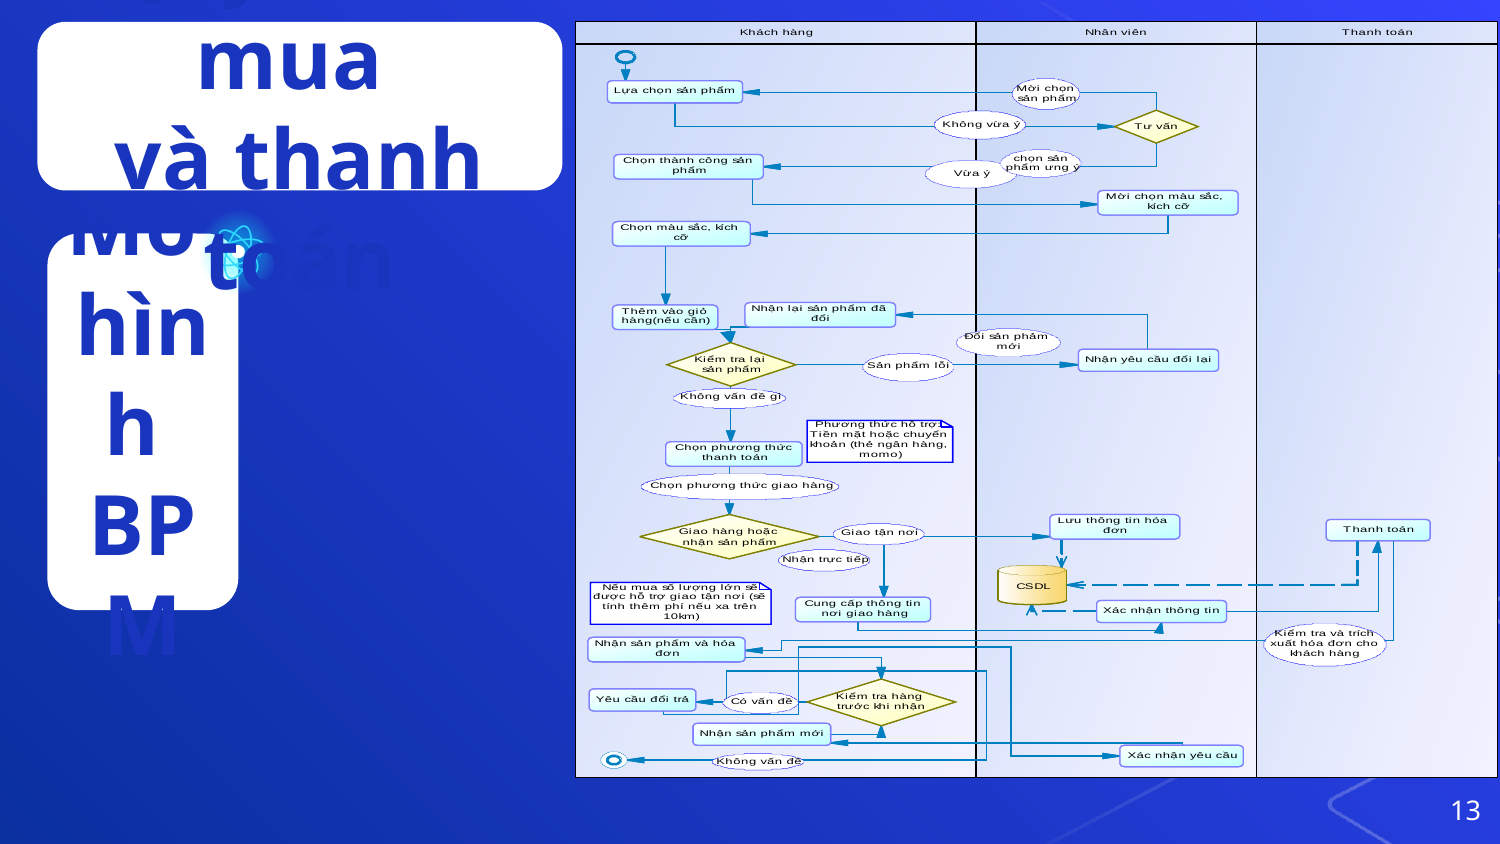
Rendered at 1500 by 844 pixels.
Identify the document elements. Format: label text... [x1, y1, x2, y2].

text_box Quy trình mua và thanh toán [37, 21, 563, 191]
picture [0, 0, 1500, 844]
slide_number 13 [1391, 788, 1482, 844]
text_box Mô hình BPM [47, 233, 239, 611]
